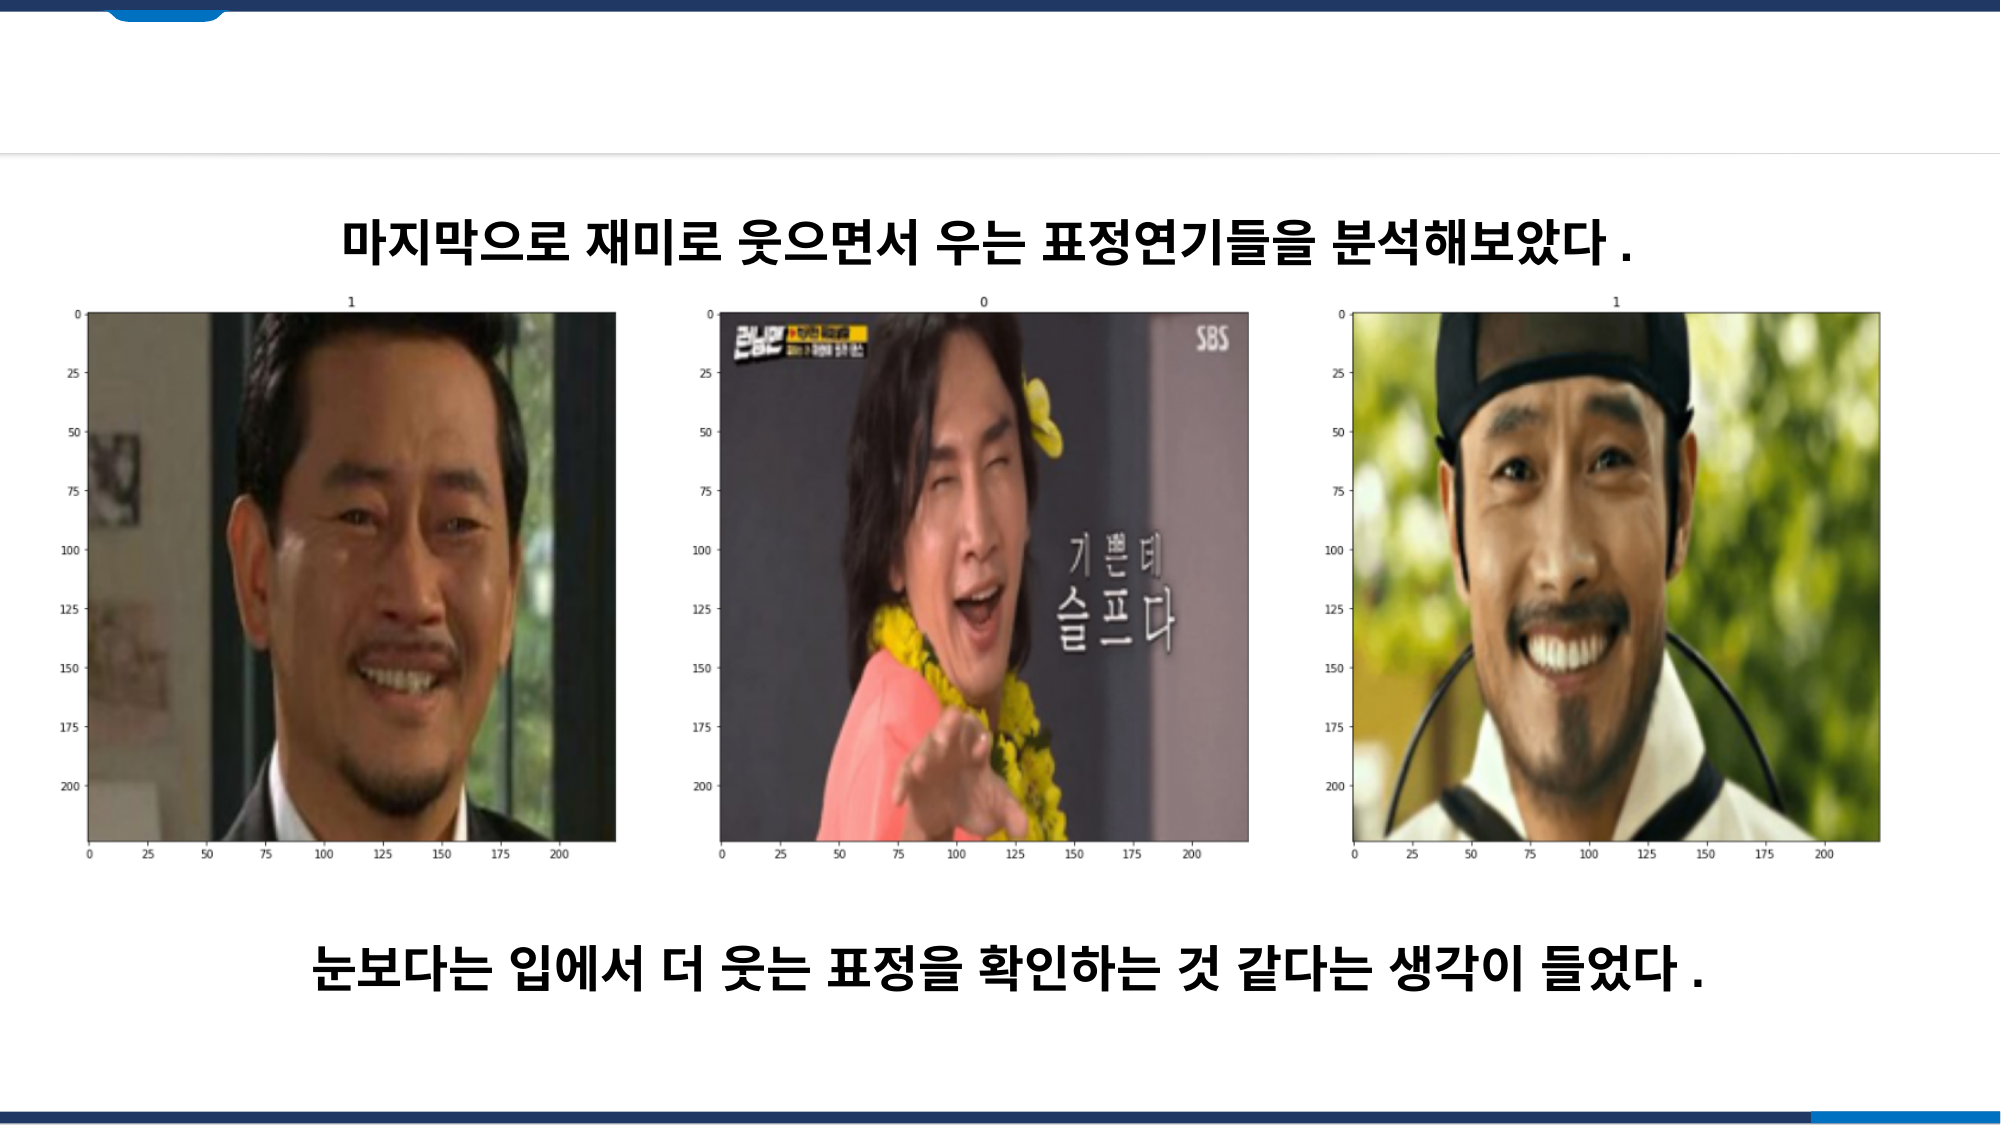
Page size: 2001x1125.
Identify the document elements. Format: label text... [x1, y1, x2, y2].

text_box 마지막으로 재미로 웃으면서 우는 표정연기들을 분석해보았다. [51, 174, 1924, 280]
picture [51, 285, 1914, 874]
text_box 눈보다는 입에서 더 웃는 표정을 확인하는 것 같다는 생각이 들었다. [72, 900, 1944, 1006]
picture [0, 154, 1998, 162]
